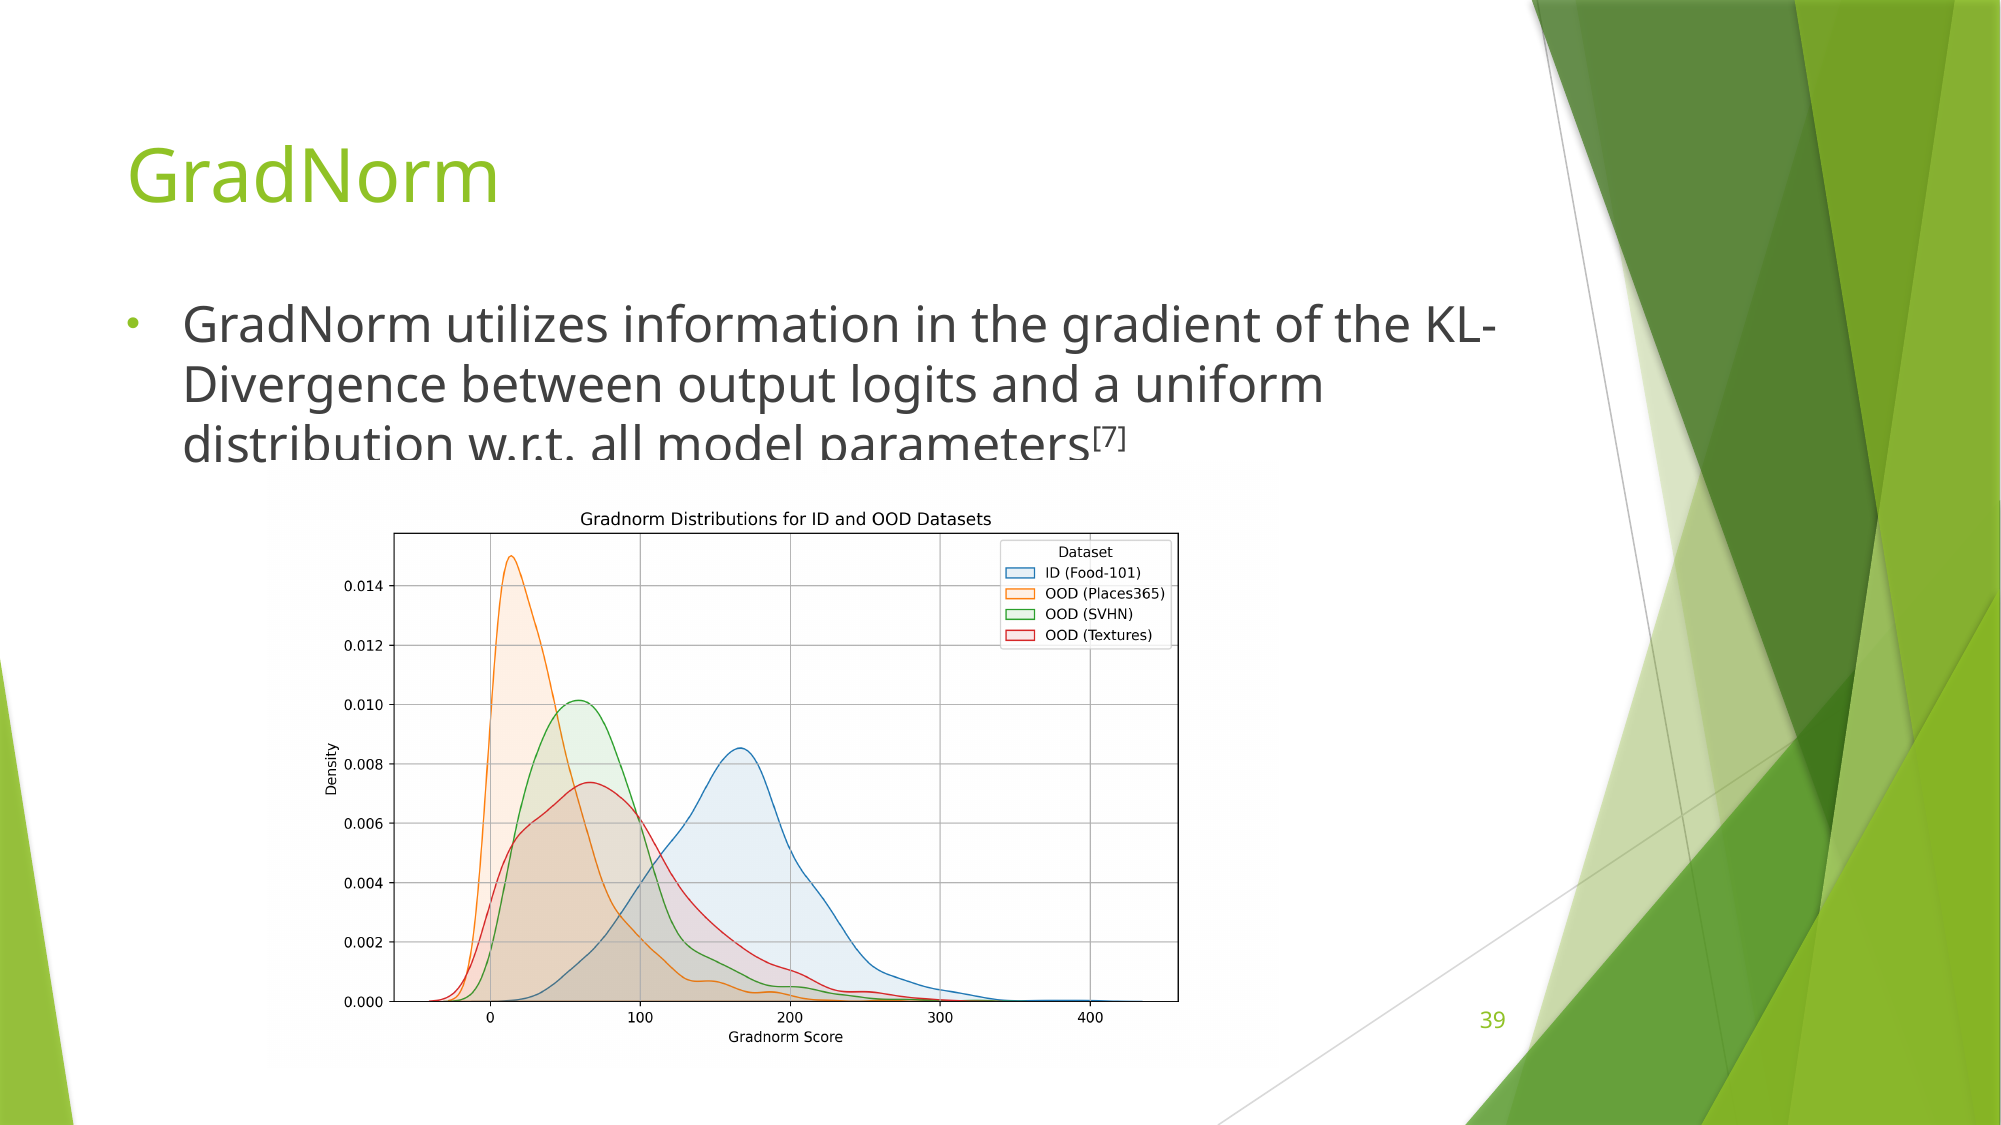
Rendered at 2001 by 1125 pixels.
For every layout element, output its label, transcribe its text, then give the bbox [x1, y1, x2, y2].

slide_number 39 [1409, 991, 1522, 1051]
picture [267, 459, 1280, 1068]
list GradNorm utilizes information in the gradient of the KL-Divergence between output logits and a uniform distribution w.r.t. all model parameters[7] [111, 284, 1522, 991]
title GradNorm [111, 119, 1522, 269]
